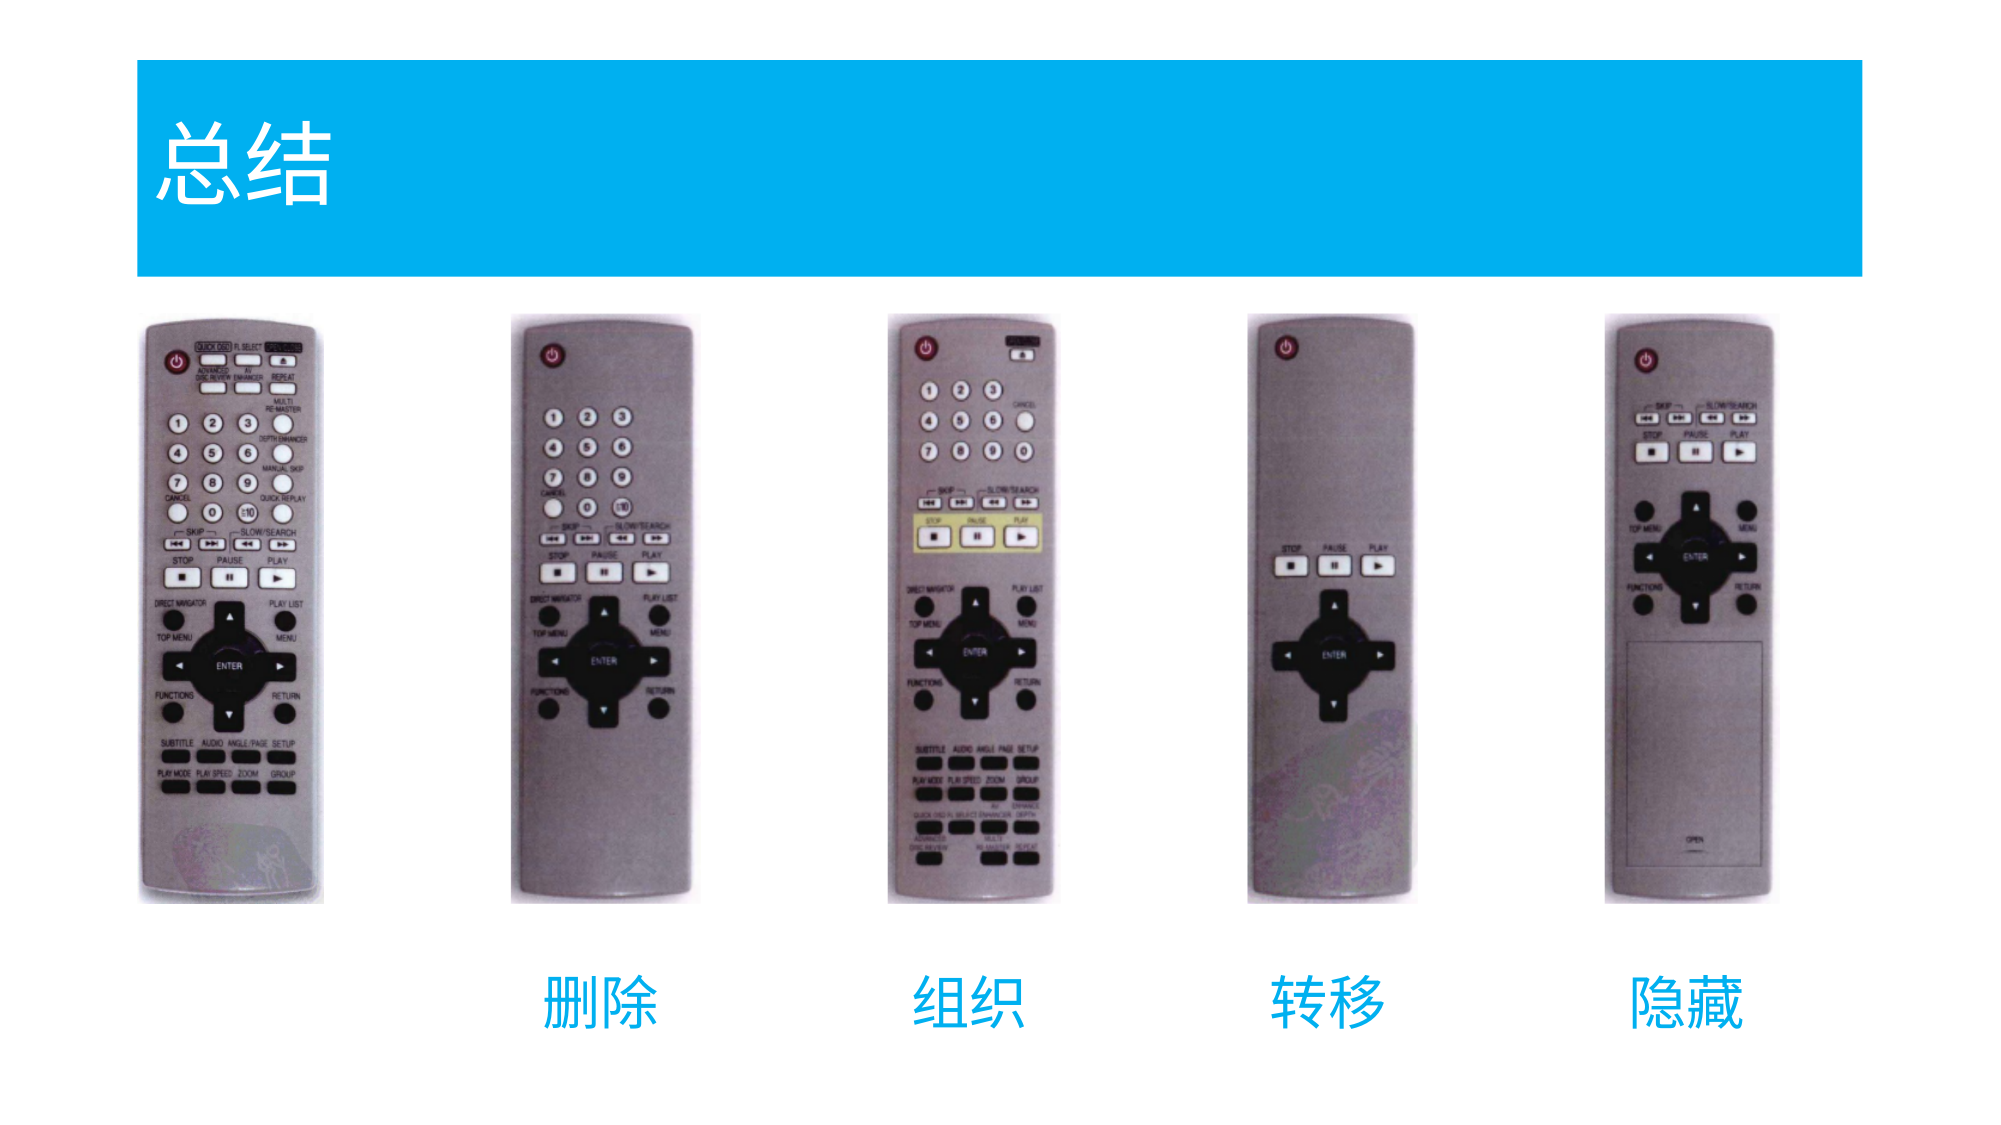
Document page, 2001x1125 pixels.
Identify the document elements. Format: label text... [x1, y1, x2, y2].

picture [137, 313, 1988, 904]
text_box 隐藏 [1613, 958, 1812, 1044]
text_box 删除 [527, 958, 727, 1044]
title 总结 [137, 59, 1863, 278]
text_box 组织 [896, 958, 1095, 1044]
text_box 转移 [1255, 958, 1454, 1044]
